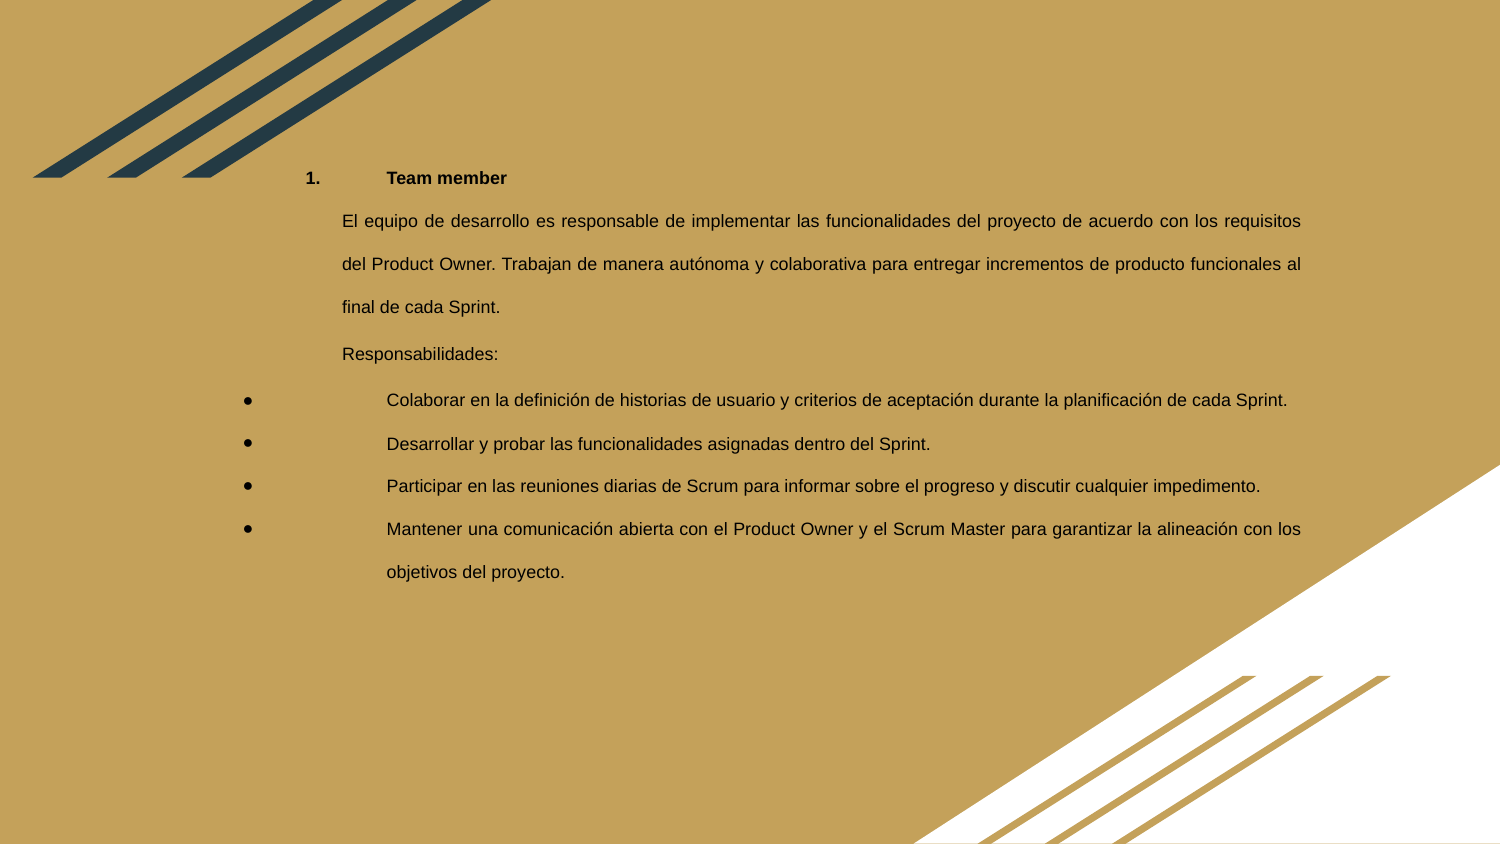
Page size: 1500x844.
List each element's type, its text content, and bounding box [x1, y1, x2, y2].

list Team member El equipo de desarrollo es responsable de implementar las funcionalidades del proyecto de acuerdo con los requisitos del Product Owner. Trabajan de manera autónoma y colaborativa para entregar incrementos de producto funcionales al final de cada Sprint. Responsabilidades: Colaborar en la definición de historias de usuario y criterios de aceptación durante la planificación de cada Sprint. Desarrollar y probar las funcionalidades asignadas dentro del Sprint. Participar en las reuniones diarias de Scrum para informar sobre el progreso y discutir cualquier impedimento. Mantener una comunicación abierta con el Product Owner y el Scrum Master para garantizar la alineación con los objetivos del proyecto. [227, 129, 1319, 694]
